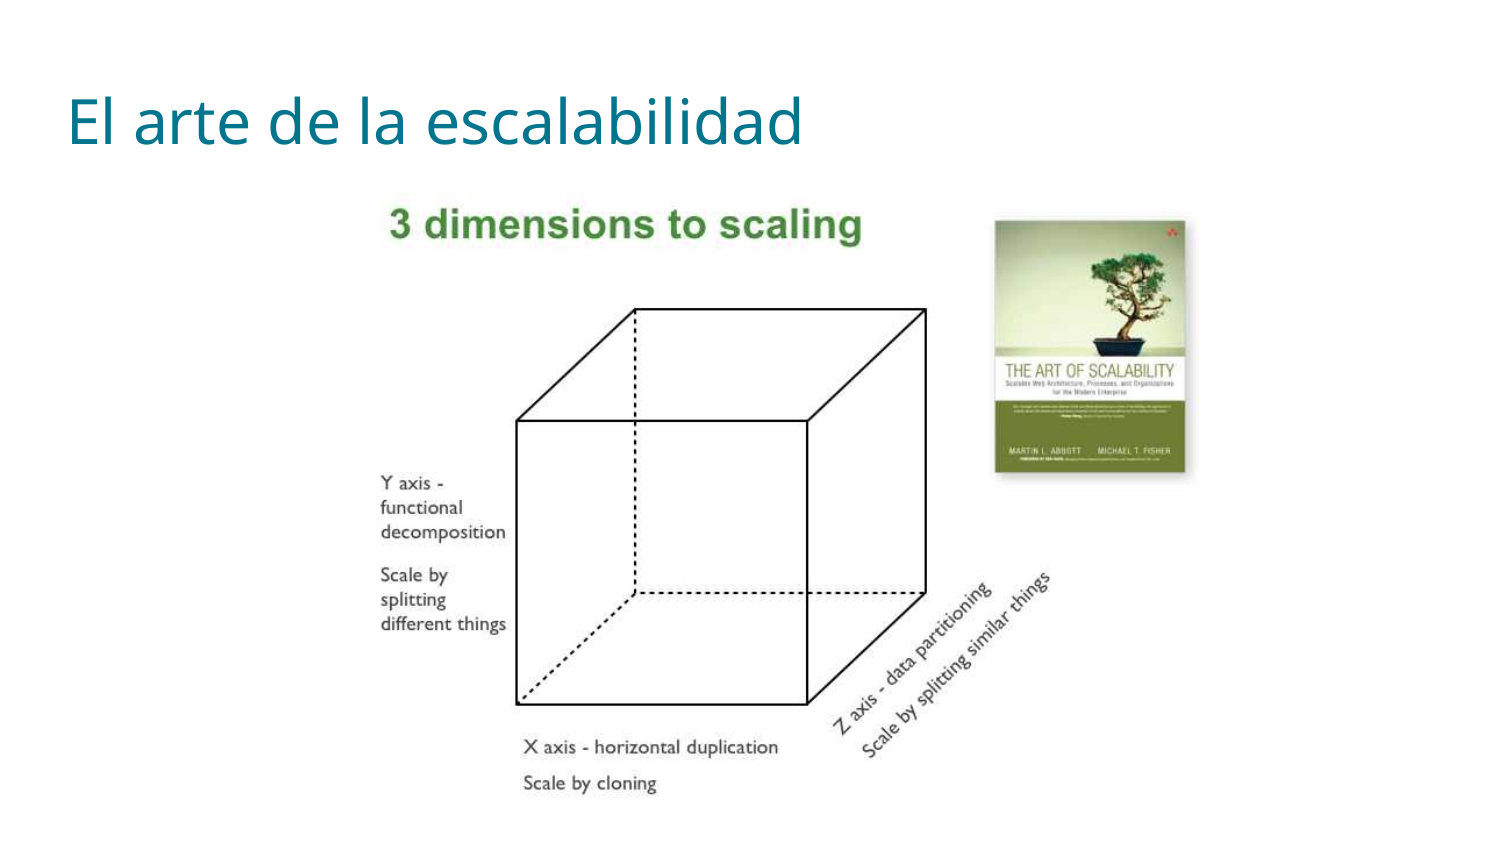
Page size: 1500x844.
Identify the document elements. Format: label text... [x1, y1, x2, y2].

picture [362, 193, 1199, 821]
title El arte de la escalabilidad [51, 67, 1449, 167]
